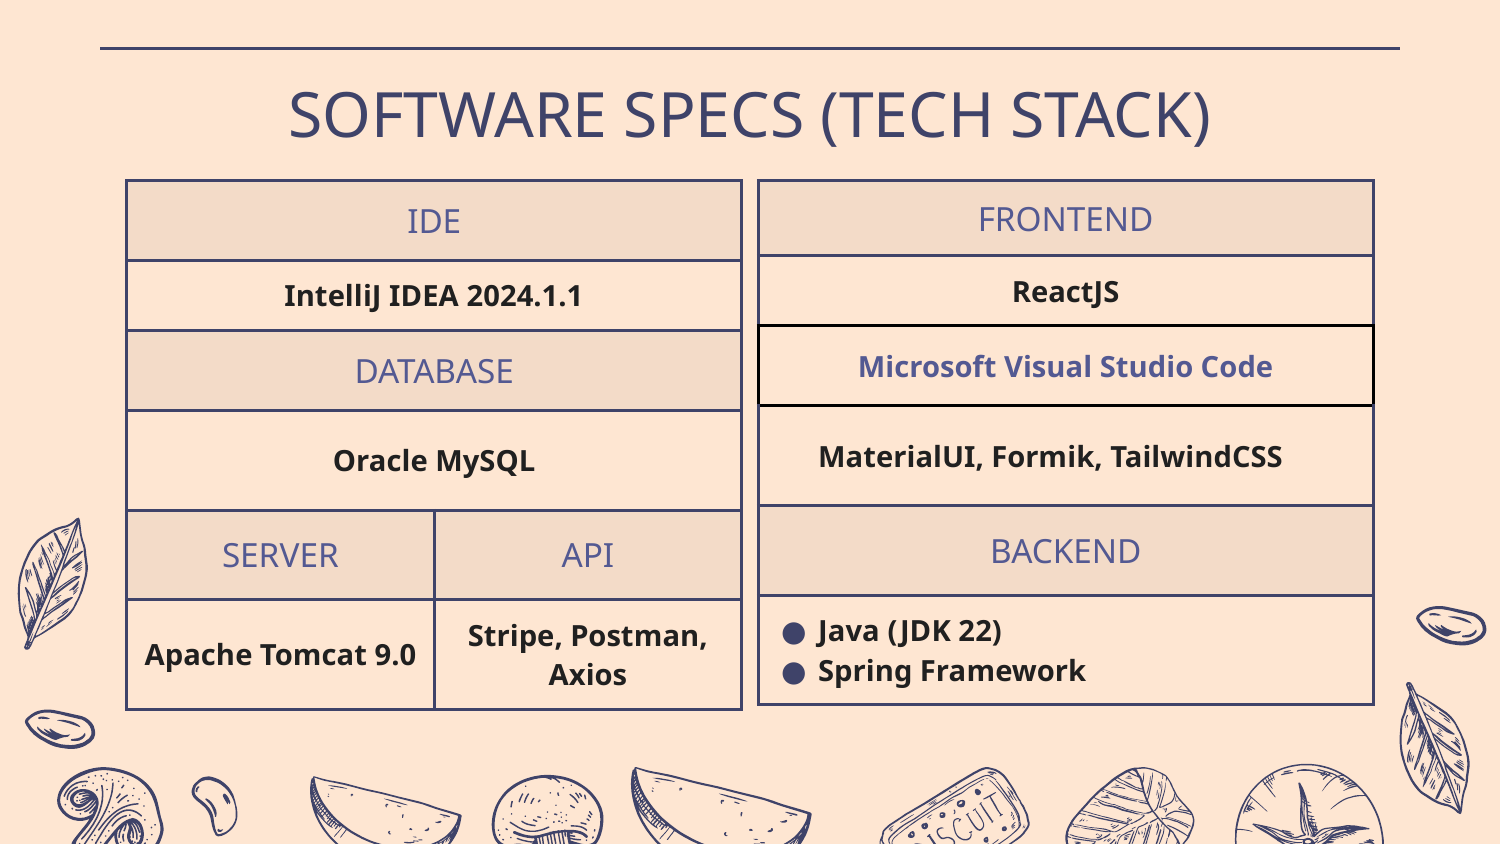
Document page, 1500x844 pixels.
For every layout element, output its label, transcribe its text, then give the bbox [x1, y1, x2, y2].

table_header FRONTEND [760, 182, 1372, 254]
table_cell ReactJS [760, 257, 1372, 324]
title SOFTWARE SPECS (TECH STACK) [118, 60, 1382, 150]
table_cell MaterialUI, Formik, TailwindCSS [760, 407, 1372, 504]
table_cell Oracle MySQL [128, 412, 740, 509]
table_cell IntelliJ IDEA 2024.1.1 [128, 262, 740, 329]
table_cell SERVER [128, 512, 433, 598]
table_header IDE [128, 182, 740, 259]
table_cell Microsoft Visual Studio Code [760, 327, 1372, 404]
table_cell BACKEND [760, 507, 1372, 594]
table_cell API [436, 512, 740, 598]
table_cell Java (JDK 22) Spring Framework [760, 597, 1372, 703]
table_cell Apache Tomcat 9.0 [128, 601, 433, 708]
table_cell Stripe, Postman, Axios [436, 601, 740, 708]
table_cell DATABASE [128, 332, 740, 409]
